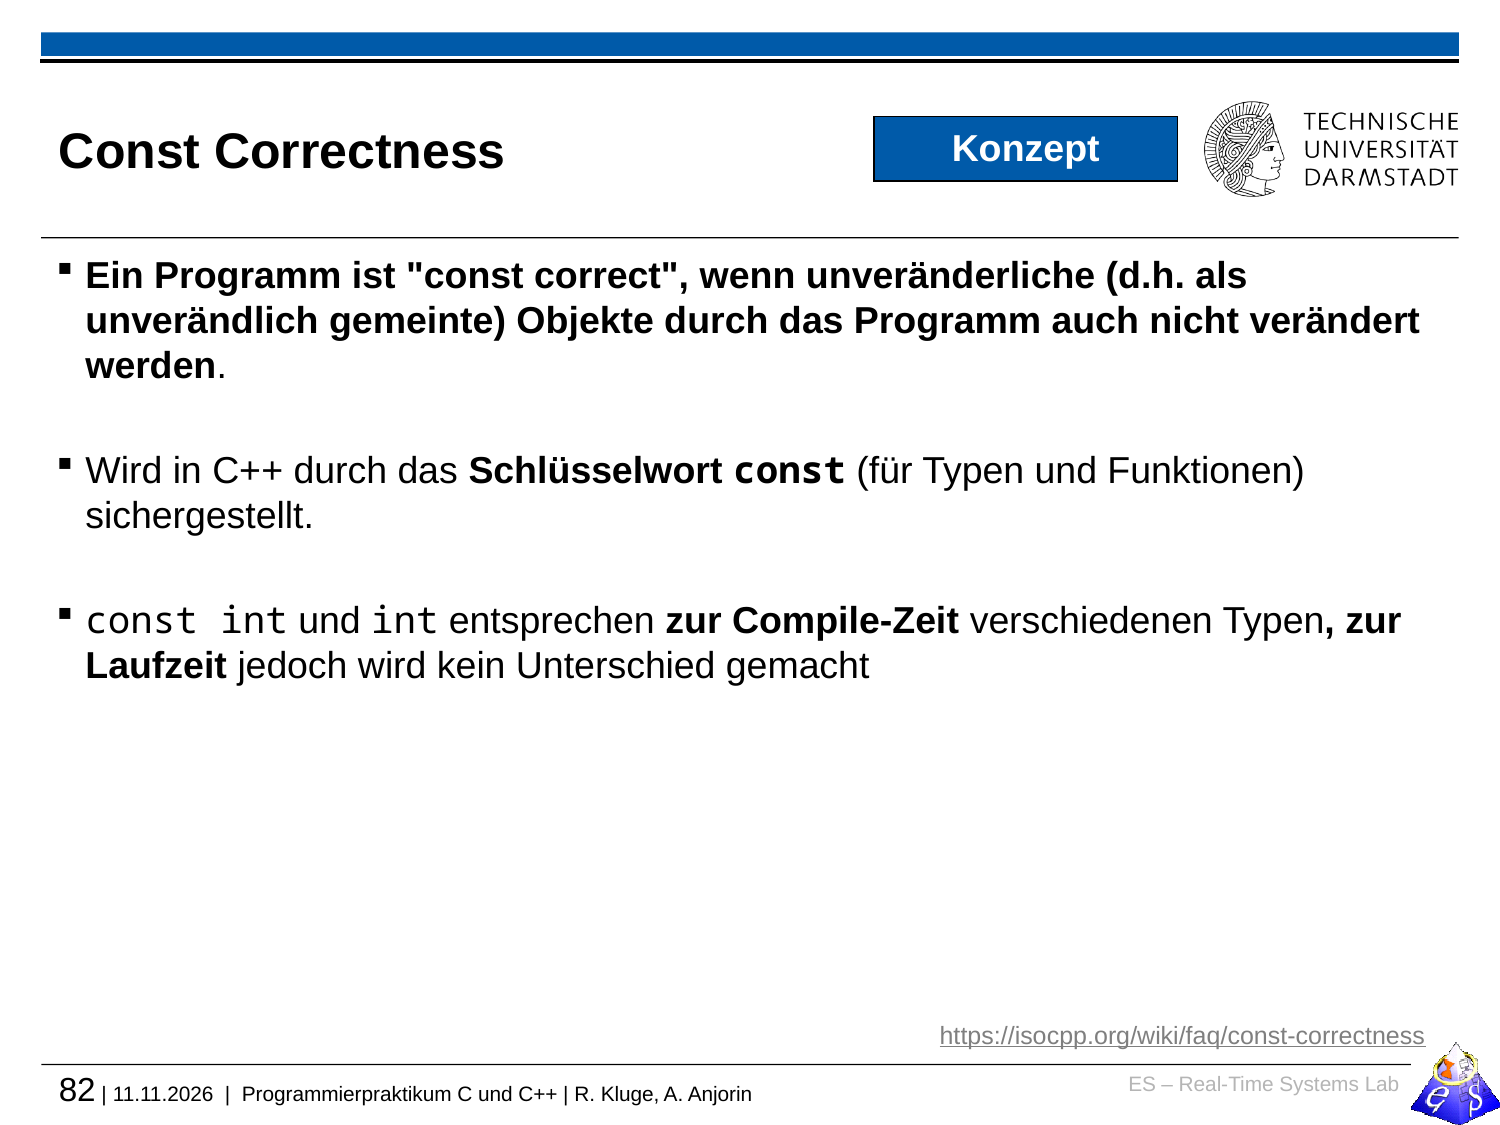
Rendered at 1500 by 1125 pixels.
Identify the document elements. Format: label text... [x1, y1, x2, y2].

text_box Konzept [873, 116, 1178, 182]
picture [1187, 84, 1483, 214]
picture [1411, 1041, 1500, 1125]
title Const Correctness [58, 80, 1187, 218]
text_box https://isocpp.org/wiki/faq/const-correctness [690, 1015, 1441, 1058]
list Ein Programm ist "const correct", wenn unveränderliche (d.h. als unverändlich gemeinte) Objekte durch das Programm auch nicht verändert werden. Wird in C++ durch das Schlüsselwort const (für Typen und Funktionen) sichergestellt. const int und int entsprechen zur Compile-Zeit verschiedenen Typen, zur Laufzeit jedoch wird kein Unterschied gemacht [41, 243, 1459, 1059]
